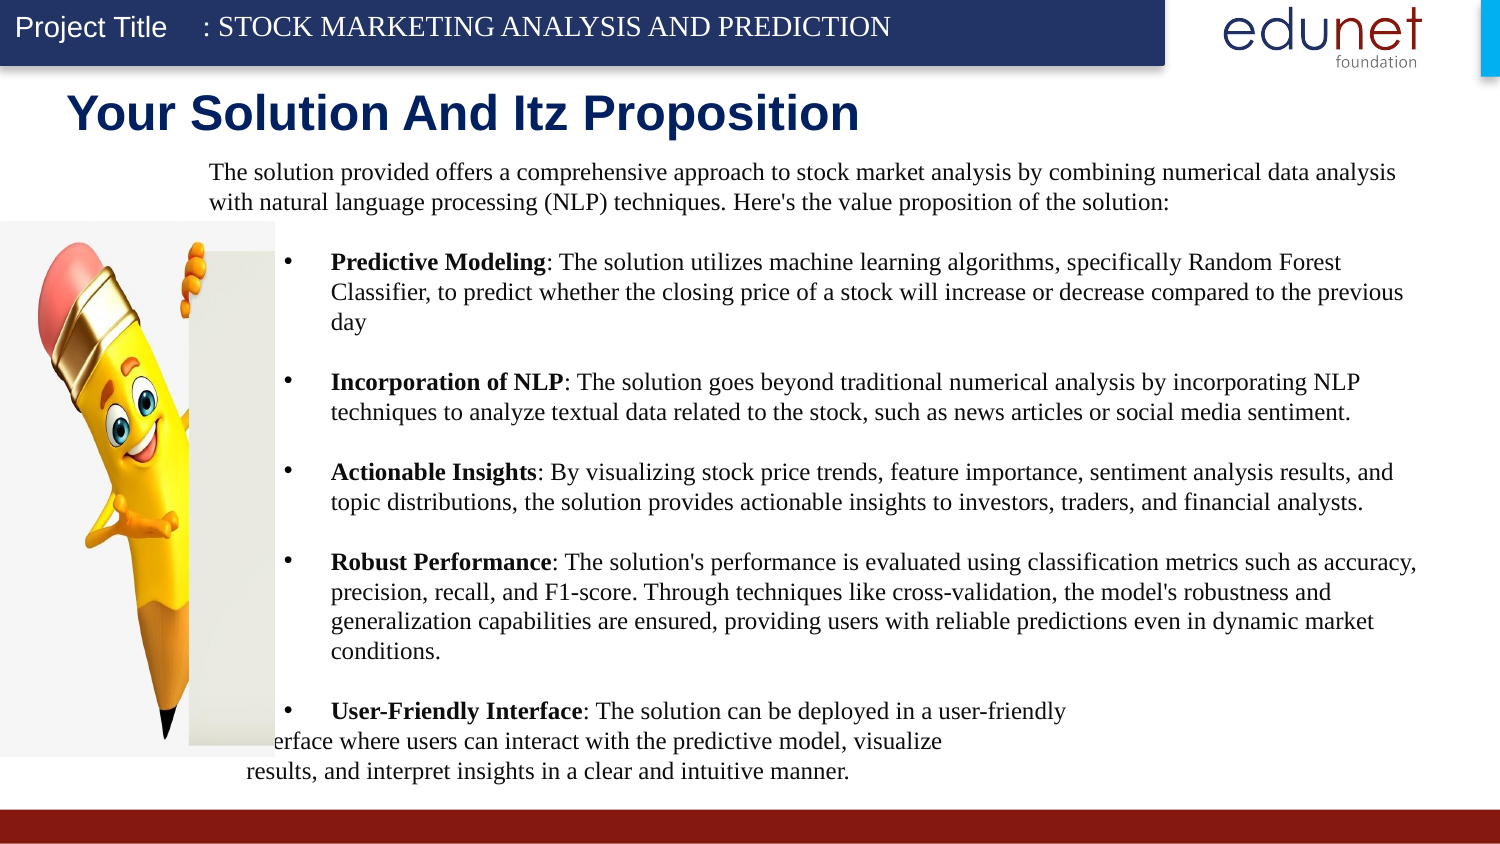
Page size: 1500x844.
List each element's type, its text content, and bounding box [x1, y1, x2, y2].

picture [0, 221, 275, 757]
text_box The solution provided offers a comprehensive approach to stock market analysis by combining numerical data analysis with natural language processing (NLP) techniques. Here's the value proposition of the solution: Predictive Modeling: The solution utilizes machine learning algorithms, specifically Random Forest Classifier, to predict whether the closing price of a stock will increase or decrease compared to the previous day Incorporation of NLP: The solution goes beyond traditional numerical analysis by incorporating NLP techniques to analyze textual data related to the stock, such as news articles or social media sentiment. Actionable Insights: By visualizing stock price trends, feature importance, sentiment analysis results, and topic distributions, the solution provides actionable insights to investors, traders, and financial analysts. Robust Performance: The solution's performance is evaluated using classification metrics such as accuracy, precision, recall, and F1-score. Through techniques like cross-validation, the model's robustness and generalization capabilities are ensured, providing users with reliable predictions even in dynamic market conditions. User-Friendly Interface: The solution can be deployed in a user-friendly interface where users can interact with the predictive model, visualize results, and interpret insights in a clear and intuitive manner. [194, 148, 1440, 822]
title Your Solution And Itz Proposition [51, 72, 1449, 229]
picture [1219, 4, 1424, 72]
text_box : STOCK MARKETING ANALYSIS AND PREDICTION [187, 0, 1033, 85]
